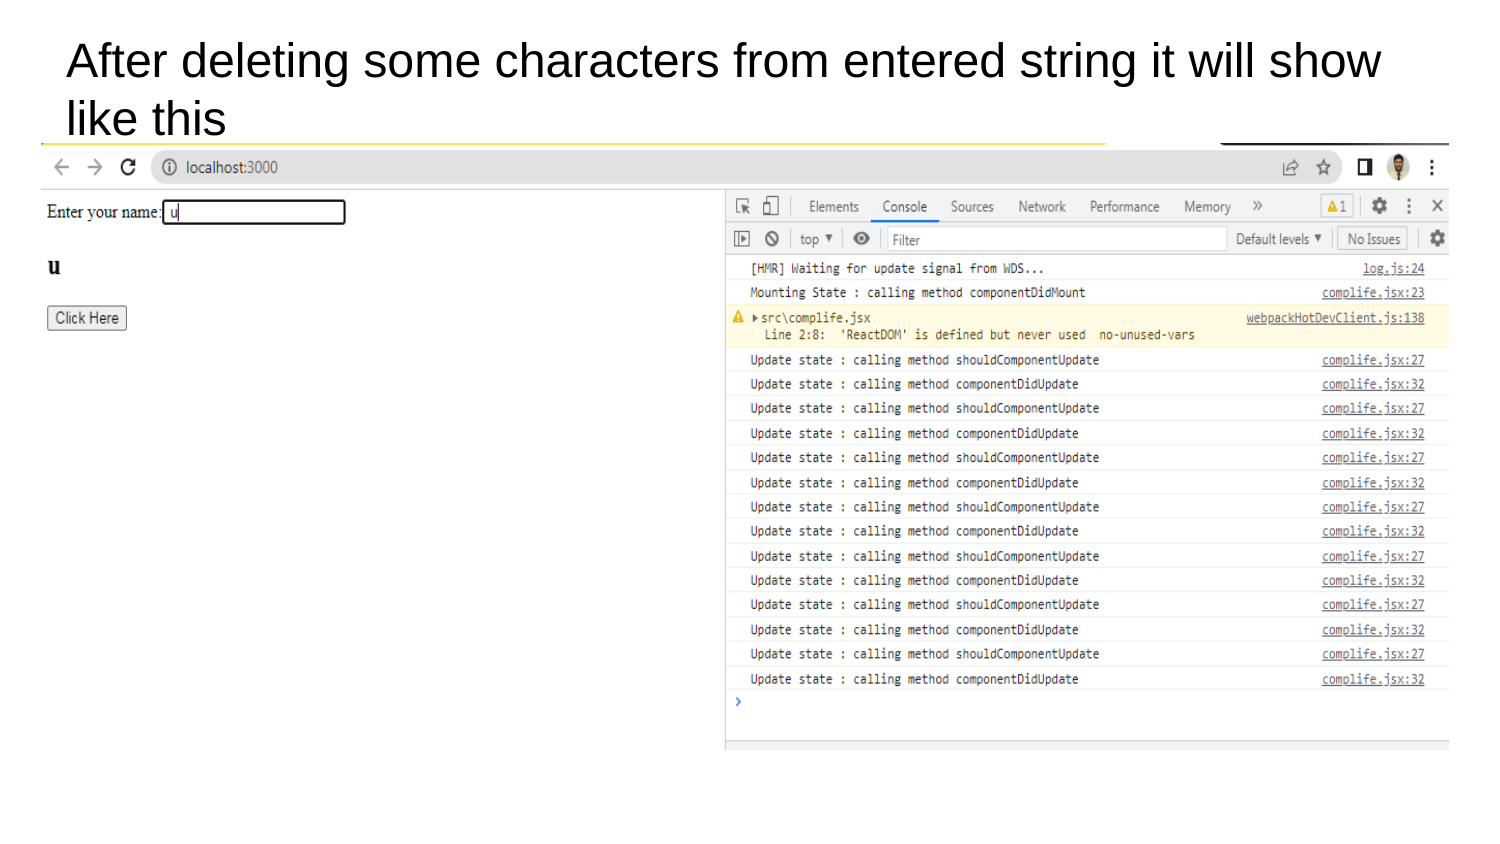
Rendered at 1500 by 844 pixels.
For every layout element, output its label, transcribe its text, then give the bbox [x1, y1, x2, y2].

picture [41, 143, 1450, 750]
title After deleting some characters from entered string it will show like this [51, 14, 1449, 143]
